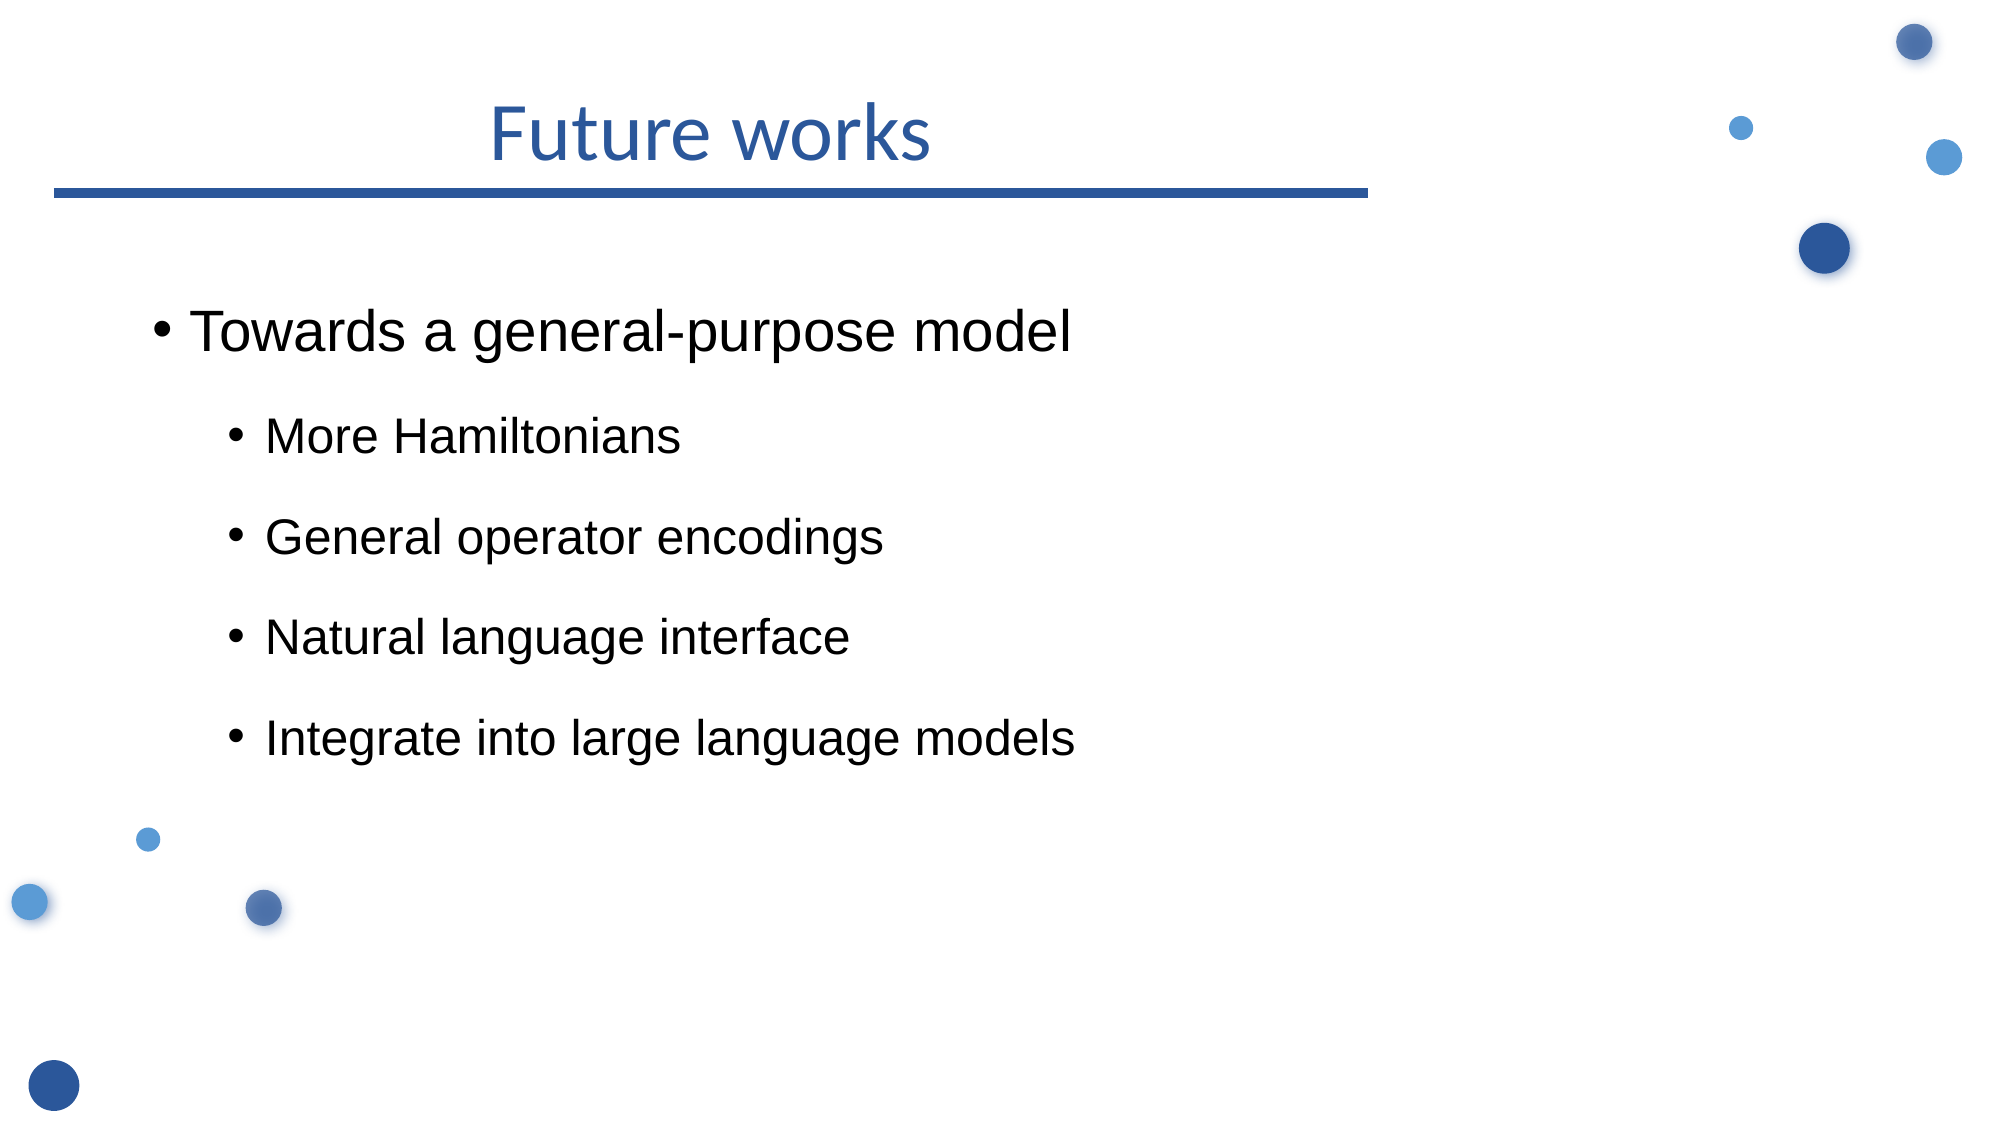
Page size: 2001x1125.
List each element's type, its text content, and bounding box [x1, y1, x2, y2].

text_box [27, 1059, 81, 1112]
text_box [244, 888, 283, 928]
text_box [135, 826, 162, 853]
text_box [1895, 22, 1934, 62]
text_box [1727, 114, 1755, 142]
text_box [1797, 221, 1851, 275]
text_box Future works [53, 69, 1369, 185]
text_box [10, 882, 49, 922]
text_box [1924, 138, 1964, 177]
